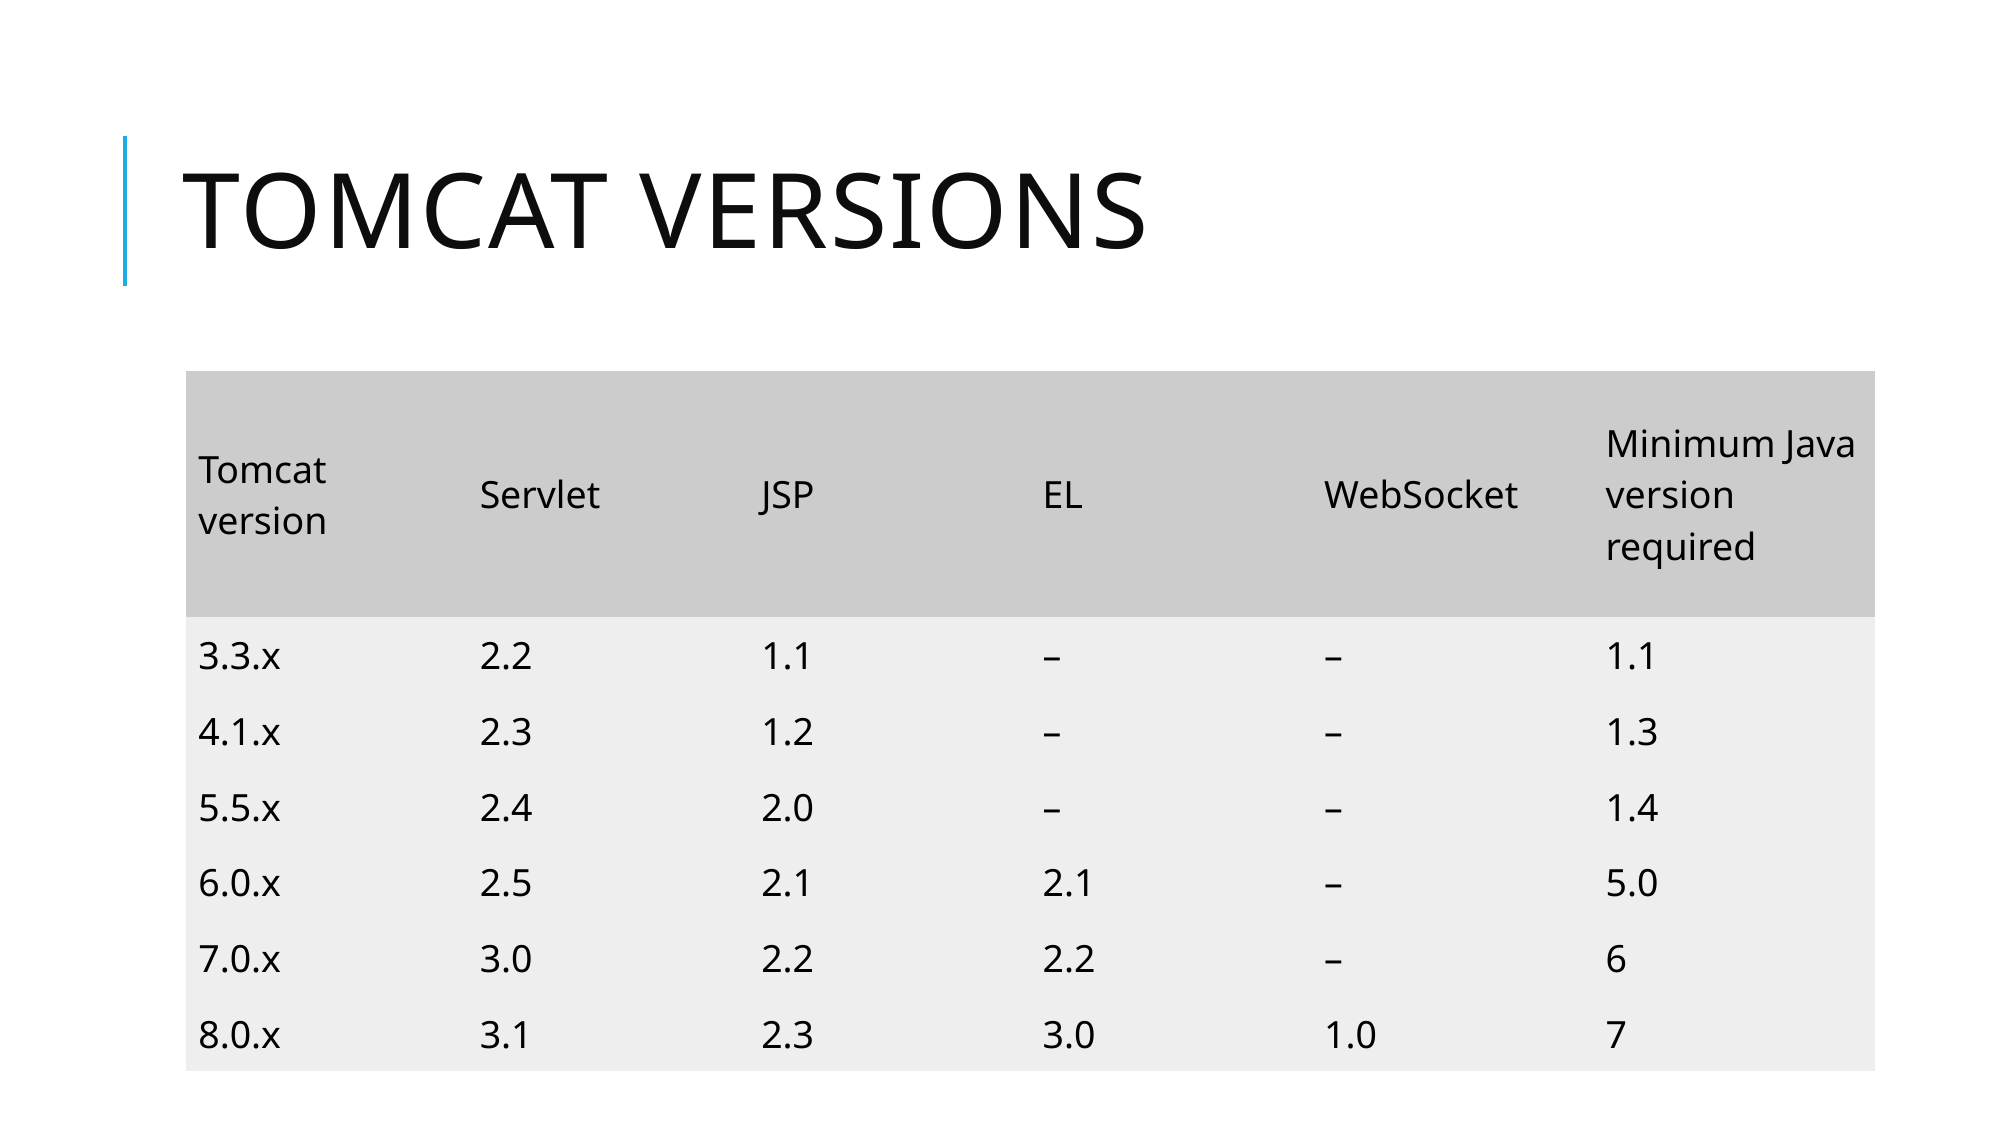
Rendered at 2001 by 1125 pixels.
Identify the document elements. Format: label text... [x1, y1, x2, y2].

table_cell 8.0.x [186, 996, 467, 1071]
table_cell – [1030, 617, 1312, 693]
table_cell 3.0 [1030, 996, 1312, 1071]
table_cell 4.1.x [186, 693, 467, 769]
table_cell 7 [1593, 996, 1875, 1071]
table_cell 2.4 [467, 769, 749, 844]
table_cell 2.0 [749, 769, 1030, 844]
table_cell 2.3 [749, 996, 1030, 1071]
table_cell – [1312, 769, 1593, 844]
table_cell 3.3.x [186, 617, 467, 693]
table_cell 3.0 [467, 920, 749, 996]
table_cell – [1030, 693, 1312, 769]
table_cell 1.1 [1593, 617, 1875, 693]
table_cell 1.1 [749, 617, 1030, 693]
table_cell 2.5 [467, 844, 749, 920]
table_header JSP [749, 371, 1030, 617]
table_cell 5.5.x [186, 769, 467, 844]
table_cell 1.0 [1312, 996, 1593, 1071]
table_header Tomcat version [186, 371, 467, 617]
table_cell 6.0.x [186, 844, 467, 920]
table_cell 2.2 [467, 617, 749, 693]
table_cell 2.3 [467, 693, 749, 769]
table_cell – [1312, 844, 1593, 920]
table_header Servlet [467, 371, 749, 617]
table_cell 6 [1593, 920, 1875, 996]
table_header EL [1030, 371, 1312, 617]
table_cell 1.4 [1593, 769, 1875, 844]
table_cell – [1312, 693, 1593, 769]
table_cell 1.2 [749, 693, 1030, 769]
table_cell – [1030, 769, 1312, 844]
table_cell 5.0 [1593, 844, 1875, 920]
table_cell 1.3 [1593, 693, 1875, 769]
table_cell 7.0.x [186, 920, 467, 996]
table_header Minimum Java version required [1593, 371, 1875, 617]
table_cell 2.1 [1030, 844, 1312, 920]
table_cell 2.2 [1030, 920, 1312, 996]
title Tomcat versions [168, 96, 1763, 342]
table_cell 2.2 [749, 920, 1030, 996]
table_cell – [1312, 617, 1593, 693]
table_cell 2.1 [749, 844, 1030, 920]
table_cell – [1312, 920, 1593, 996]
table_cell 3.1 [467, 996, 749, 1071]
table_header WebSocket [1312, 371, 1593, 617]
